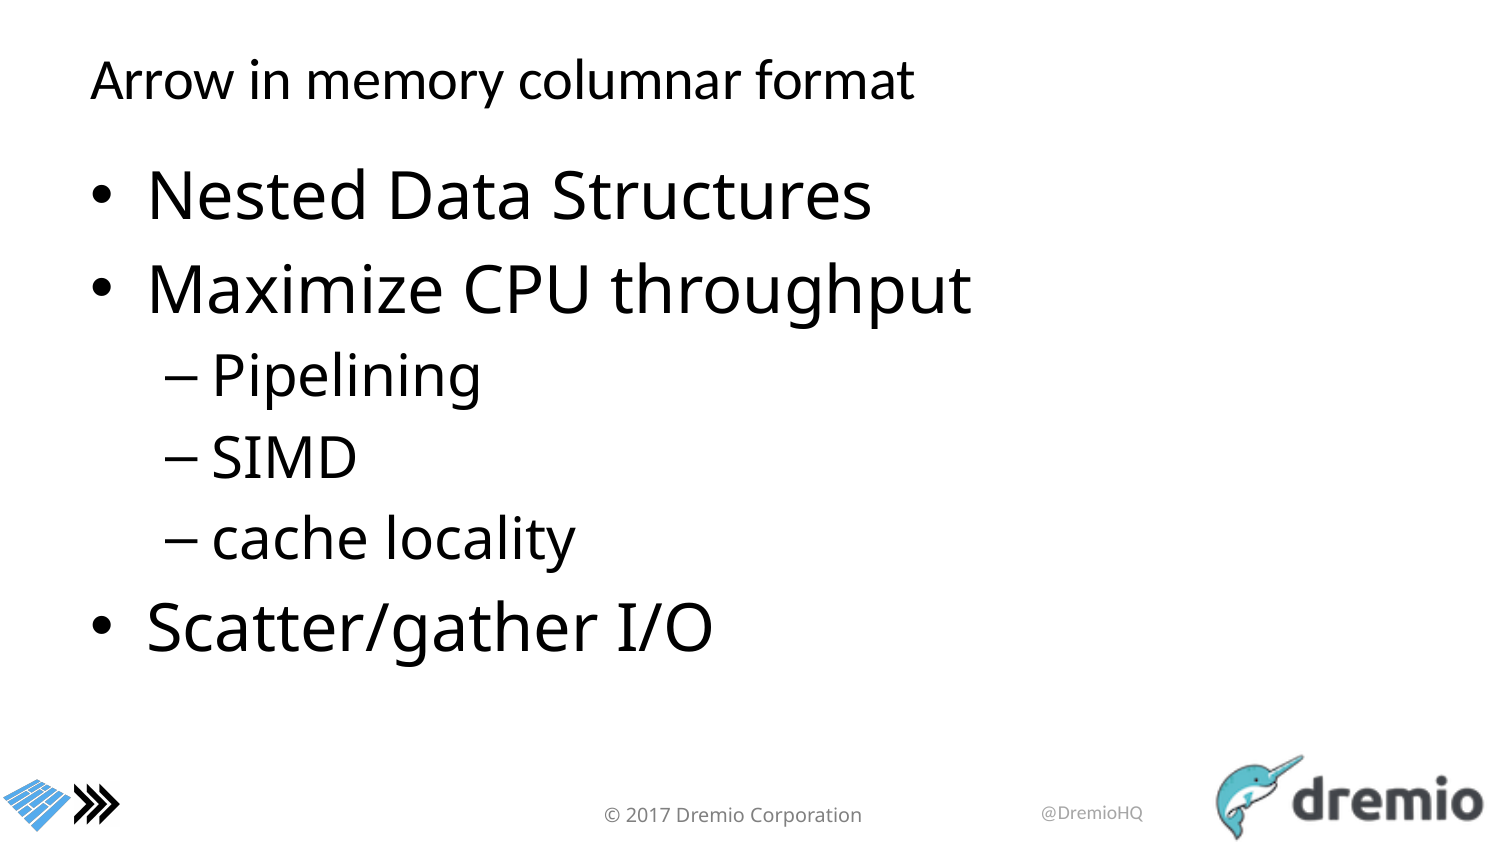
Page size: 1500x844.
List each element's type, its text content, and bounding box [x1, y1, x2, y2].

picture [74, 781, 120, 827]
list Nested Data Structures Maximize CPU throughput Pipelining SIMD cache locality Scatter/gather I/O [75, 145, 1425, 754]
title Arrow in memory columnar format [75, 33, 1425, 118]
picture [1209, 751, 1488, 842]
